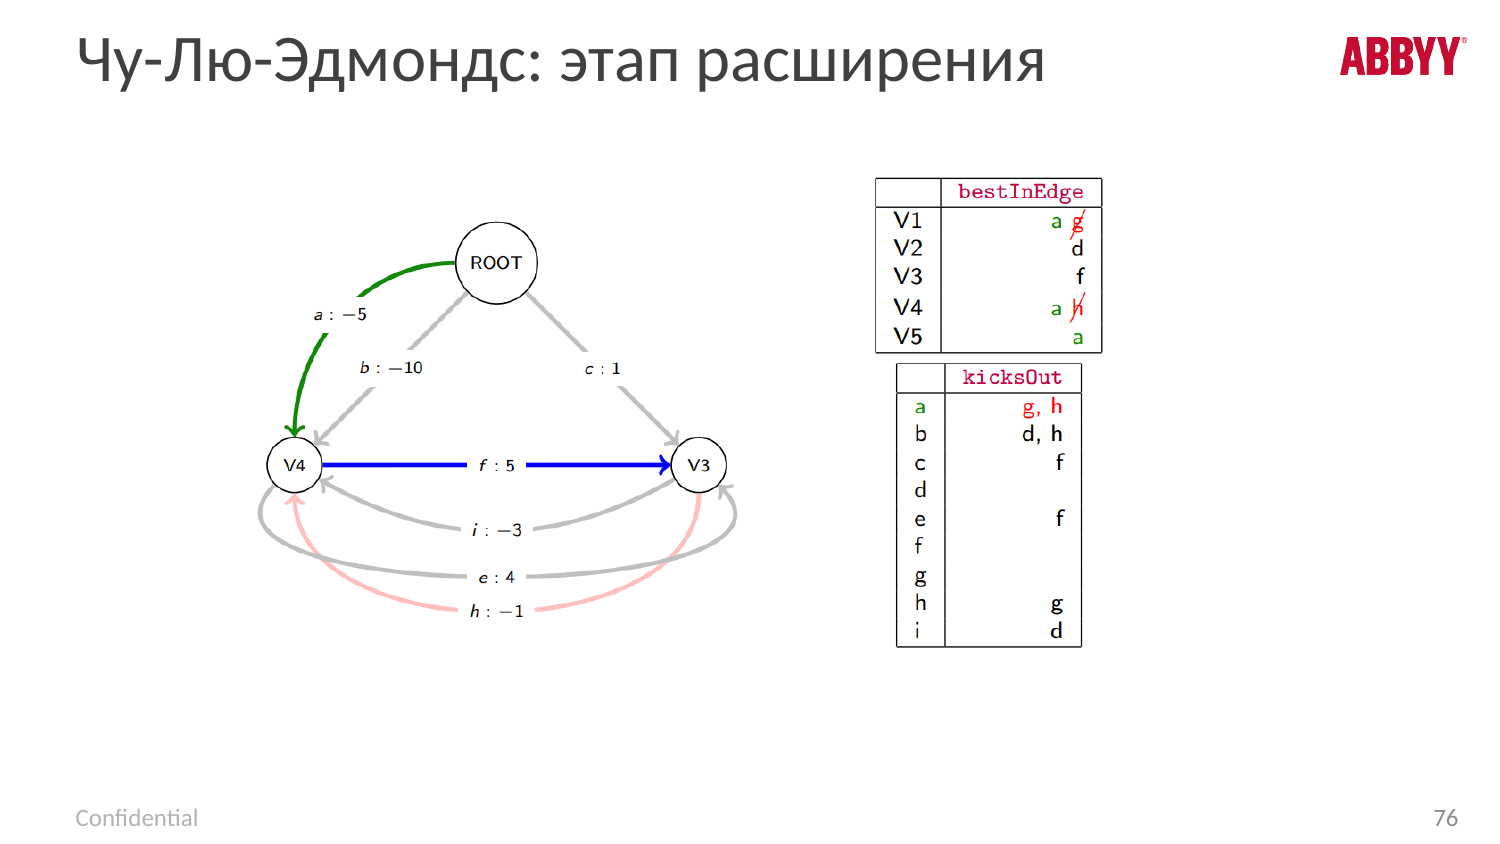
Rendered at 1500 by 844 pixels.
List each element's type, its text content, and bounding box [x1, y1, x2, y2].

picture [1340, 37, 1467, 75]
slide_number 76 [1175, 793, 1459, 830]
picture [181, 148, 1124, 679]
footer Confidential [75, 794, 349, 840]
title Чу-Лю-Эдмондс: этап расширения [76, 14, 1296, 161]
